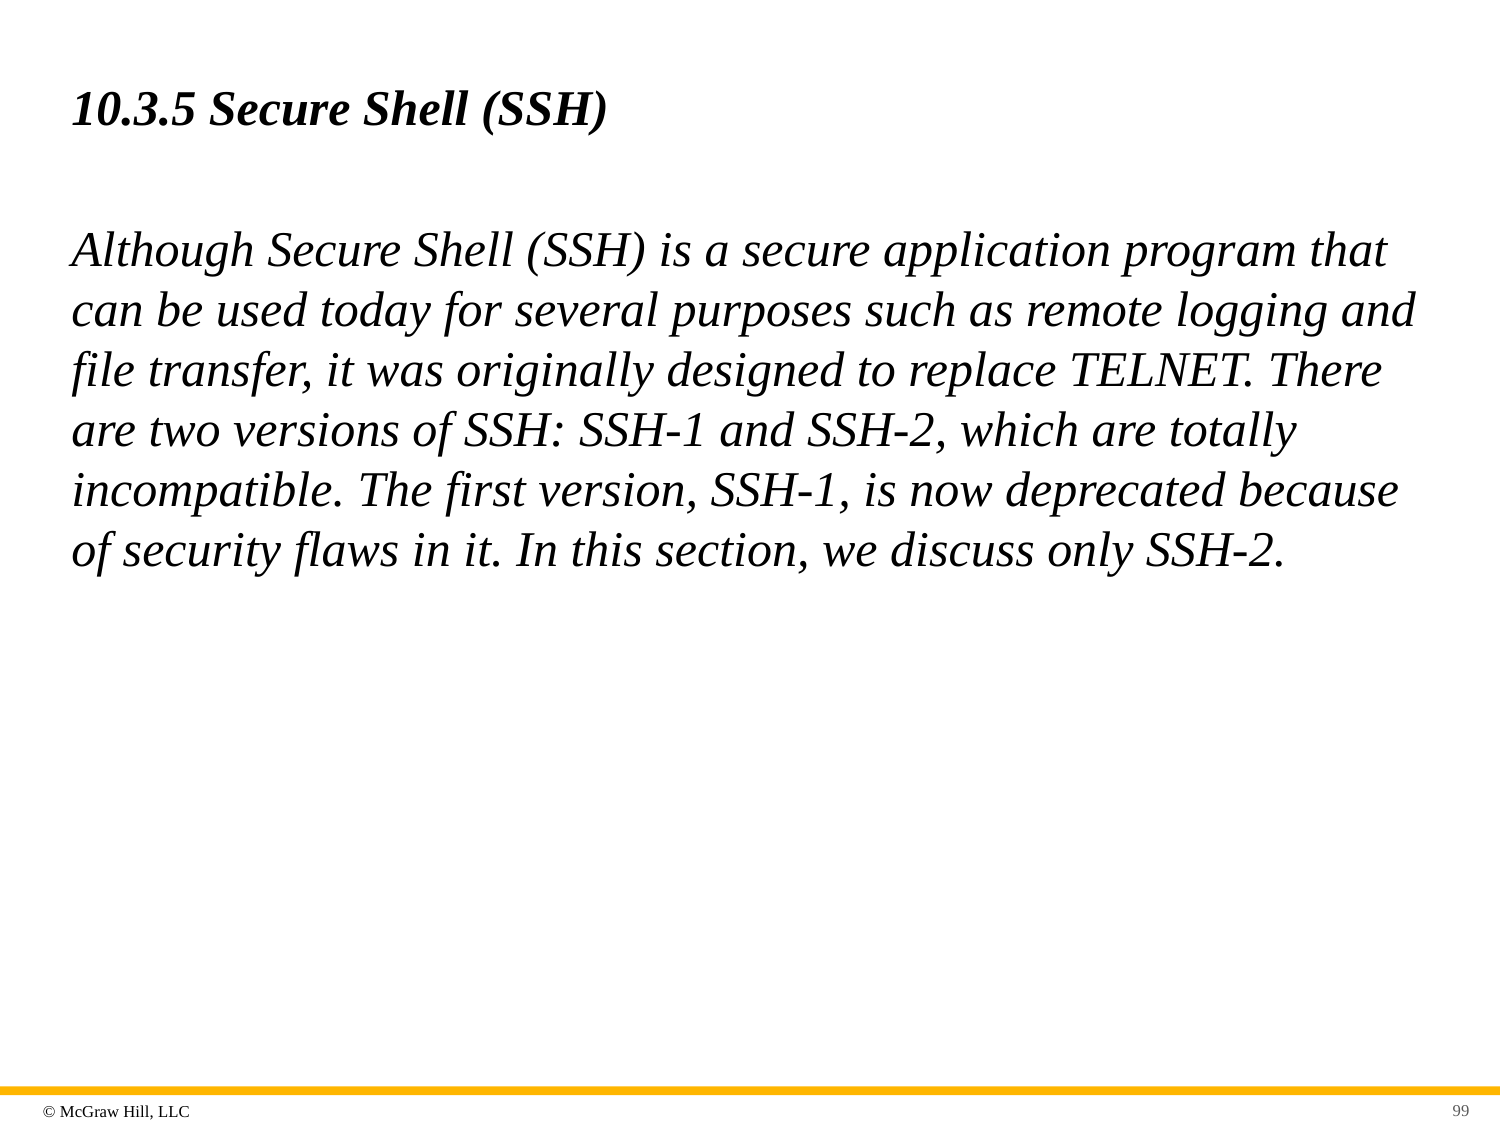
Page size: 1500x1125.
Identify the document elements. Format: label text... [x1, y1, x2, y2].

slide_number 99 [1418, 1096, 1477, 1123]
list Although Secure Shell (SSH) is a secure application program that can be used today for several purposes such as remote logging and file transfer, it was originally designed to replace TELNET. There are two versions of SSH: SSH-1 and SSH-2, which are totally incompatible. The first version, SSH-1, is now deprecated because of security flaws in it. In this section, we discuss only SSH-2. [56, 209, 1444, 1026]
title 10.3.5 Secure Shell (SSH) [56, 50, 1444, 162]
